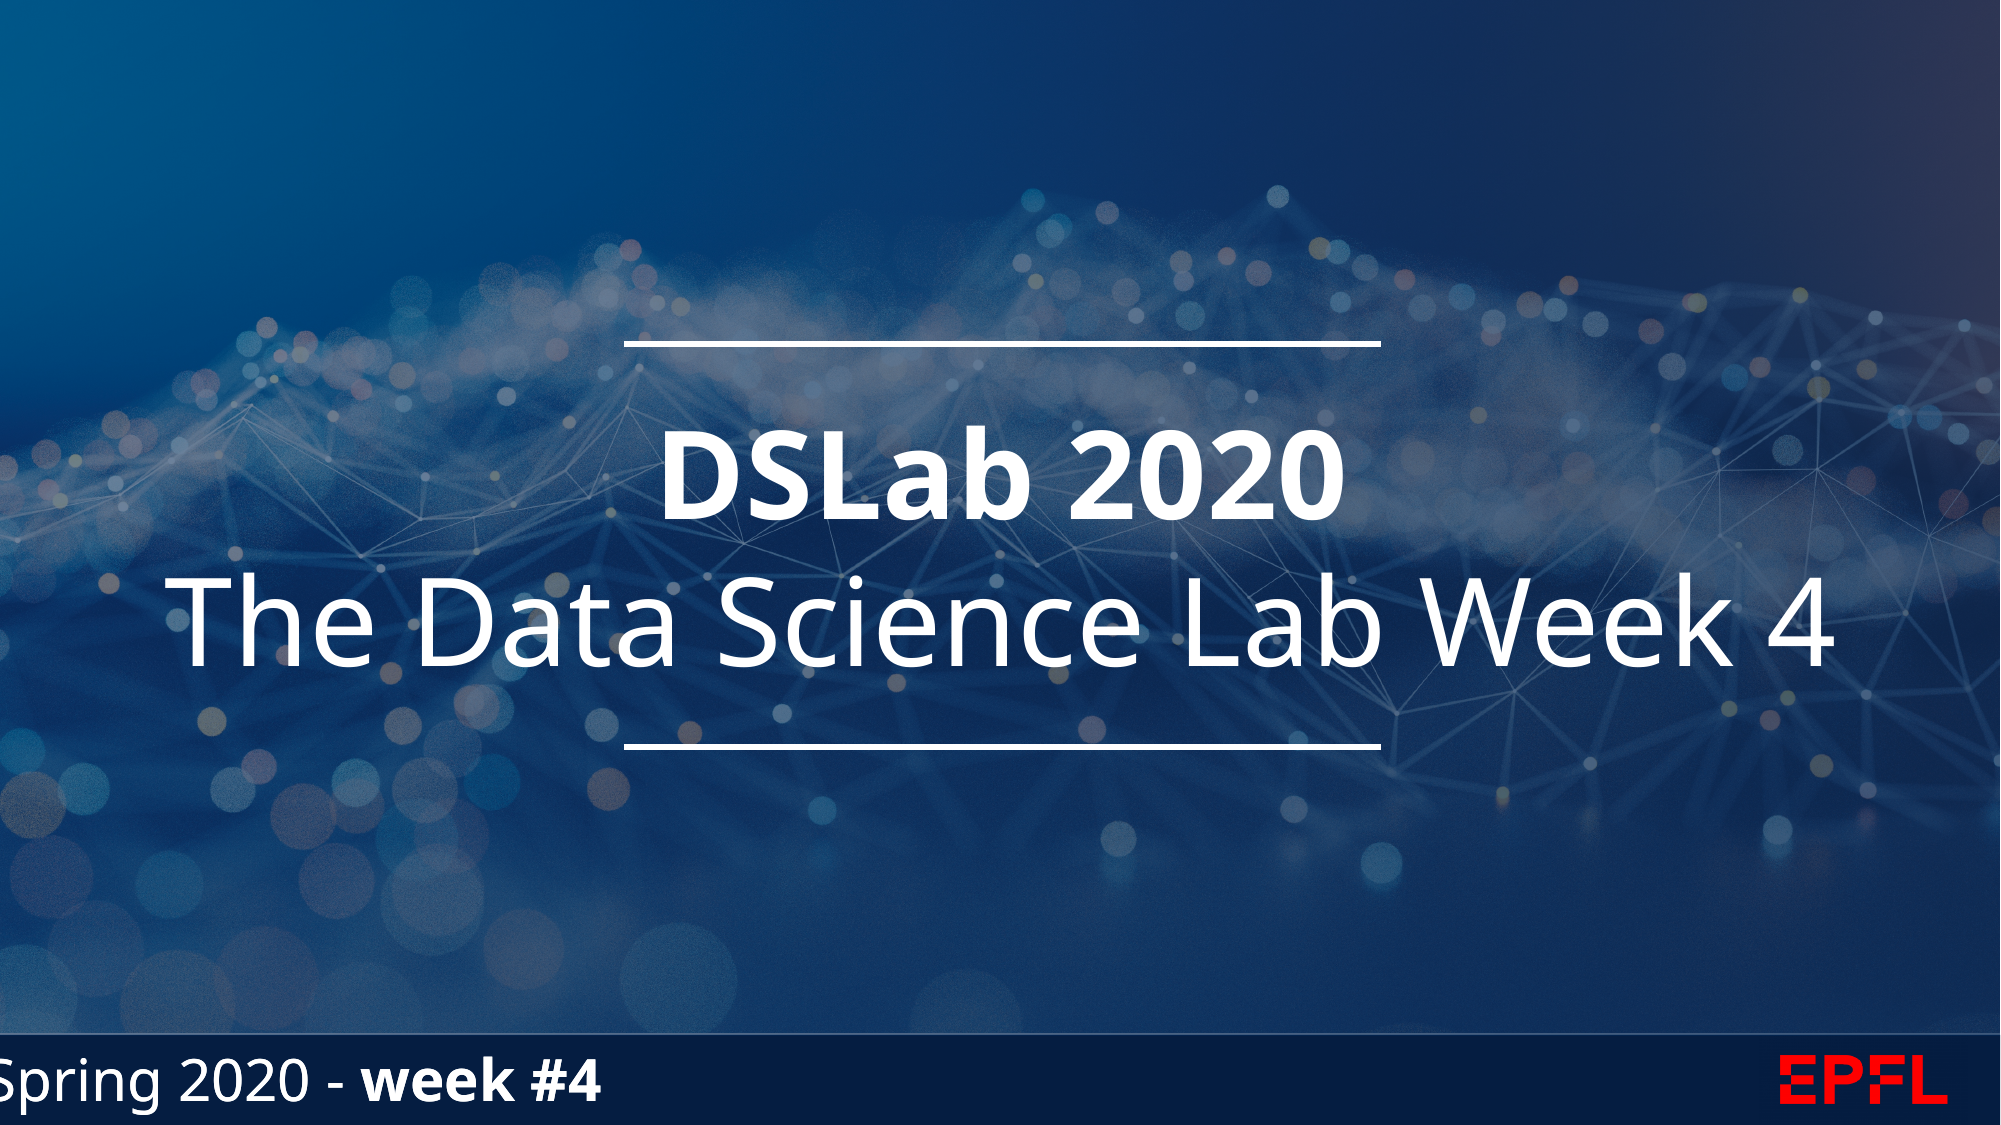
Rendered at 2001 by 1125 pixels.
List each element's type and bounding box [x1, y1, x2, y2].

picture [1759, 1037, 1968, 1125]
text_box [623, 343, 1382, 748]
picture [0, 0, 2000, 1034]
